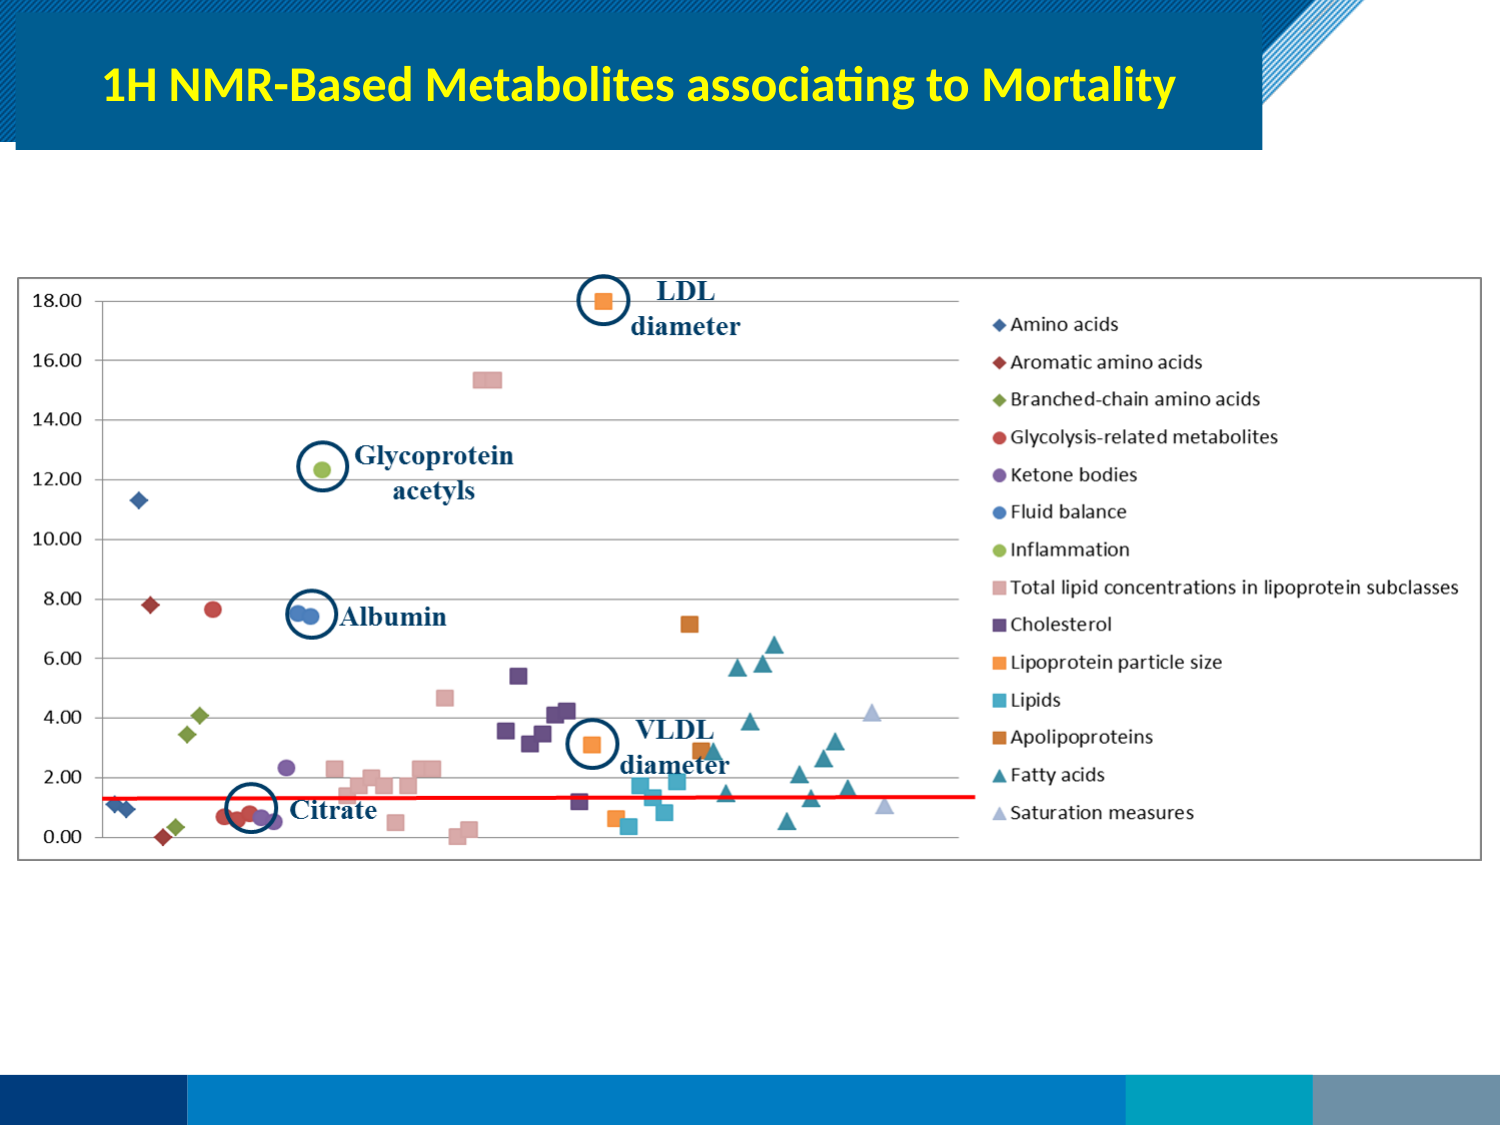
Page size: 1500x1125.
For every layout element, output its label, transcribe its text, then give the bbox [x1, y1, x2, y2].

text_box 1H NMR-Based Metabolites associating to Mortality [15, 12, 1263, 150]
picture [17, 263, 1483, 862]
